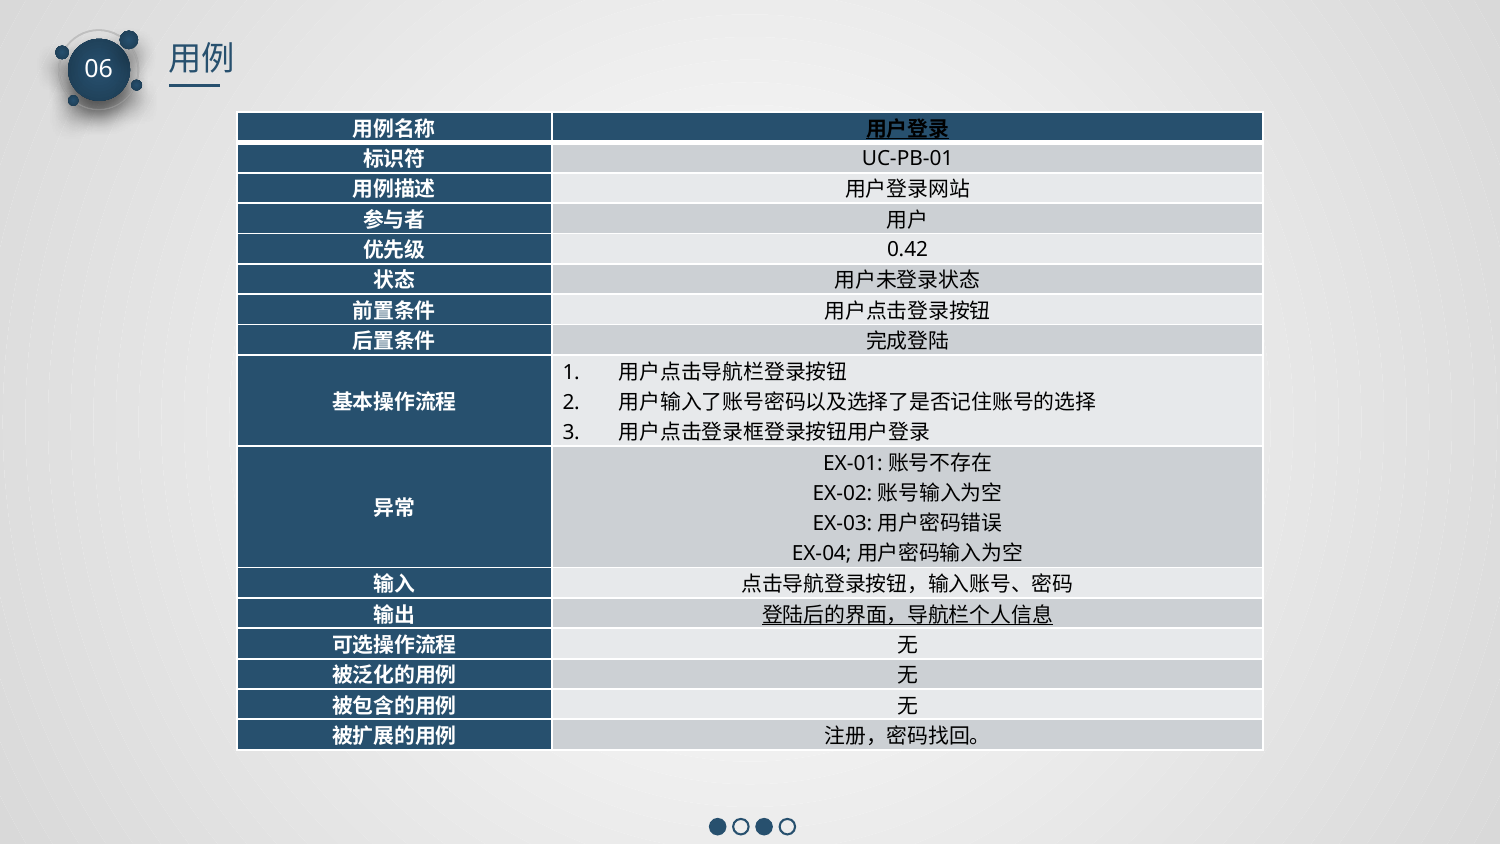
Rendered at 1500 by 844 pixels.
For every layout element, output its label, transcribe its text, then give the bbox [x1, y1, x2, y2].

table_cell 登陆后的界面，导航栏个人信息 [553, 599, 1262, 627]
table_header 用户登录 [553, 113, 1262, 140]
table_cell 用户未登录状态 [553, 265, 1262, 293]
table_cell 完成登陆 [553, 325, 1262, 354]
table_cell 点击导航登录按钮，输入账号、密码 [553, 568, 1262, 597]
table_cell 标识符 [238, 145, 551, 172]
table_cell 无 [553, 629, 1262, 658]
table_cell 用例描述 [238, 174, 551, 202]
table_cell EX-01:账号不存在 EX-02:账号输入为空 EX-03:用户密码错误 EX-04;用户密码输入为空 [553, 447, 1262, 567]
text_box 用例 [153, 30, 251, 85]
table_cell 被扩展的用例 [238, 720, 551, 749]
table_cell 0.42 [553, 234, 1262, 263]
table_cell 被包含的用例 [238, 690, 551, 718]
table_cell 后置条件 [238, 325, 551, 354]
table_cell 状态 [238, 265, 551, 293]
table_cell 基本操作流程 [238, 356, 551, 445]
table_cell 前置条件 [238, 295, 551, 324]
table_cell 优先级 [238, 234, 551, 263]
table_cell 输入 [238, 568, 551, 597]
table_cell 用户 [553, 204, 1262, 233]
table_cell 无 [553, 660, 1262, 688]
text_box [55, 30, 143, 110]
table_cell 输出 [238, 599, 551, 627]
table_cell UC-PB-01 [553, 145, 1262, 172]
table_cell 用户登录网站 [553, 174, 1262, 202]
table_cell 可选操作流程 [238, 629, 551, 658]
table_cell 用户点击登录按钮 [553, 295, 1262, 324]
table_cell 异常 [238, 447, 551, 567]
table_cell 被泛化的用例 [238, 660, 551, 688]
table_cell 参与者 [238, 204, 551, 233]
table_cell 用户点击导航栏登录按钮 用户输入了账号密码以及选择了是否记住账号的选择 用户点击登录框登录按钮用户登录 [553, 356, 1262, 445]
table_cell 无 [553, 690, 1262, 718]
table_cell 注册，密码找回。 [553, 720, 1262, 749]
table_header 用例名称 [238, 113, 551, 140]
